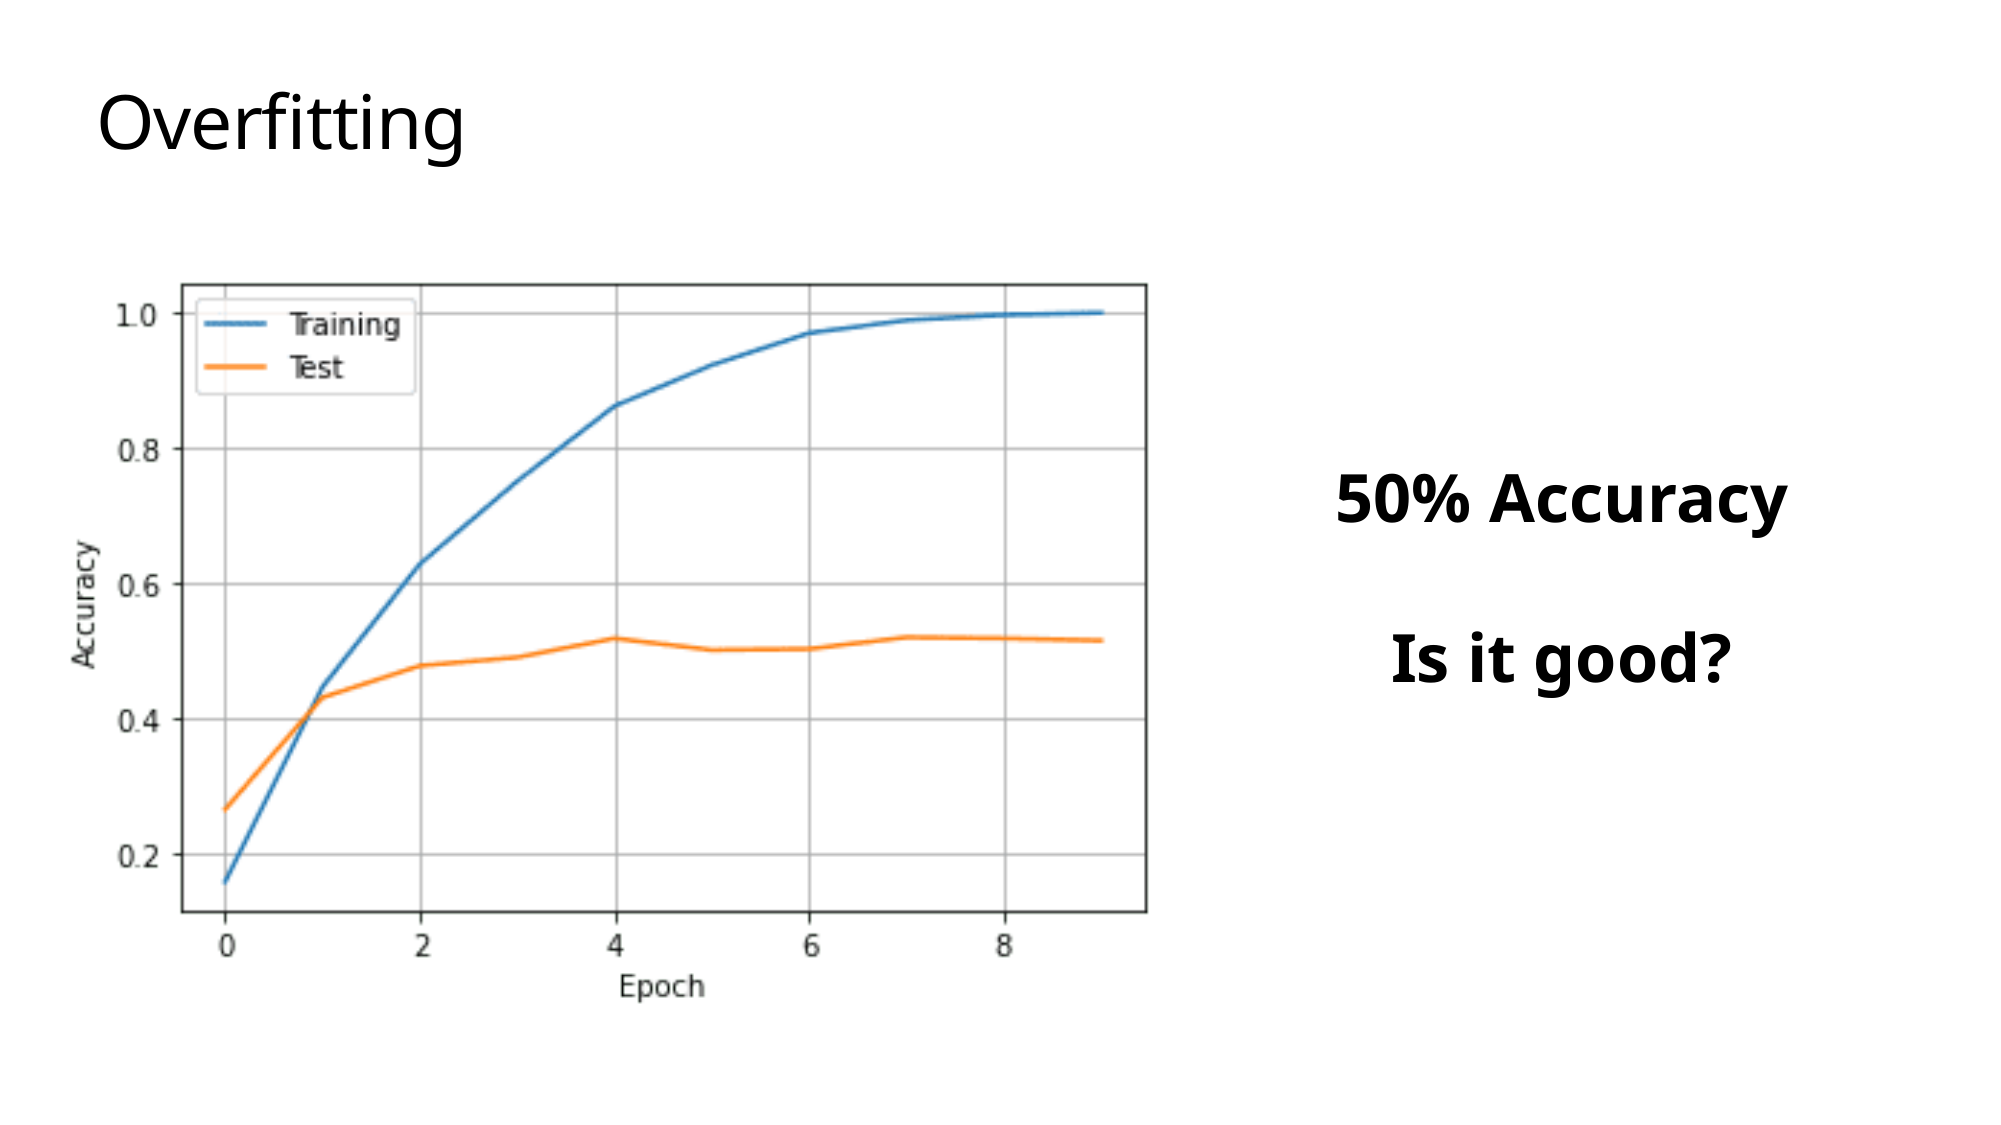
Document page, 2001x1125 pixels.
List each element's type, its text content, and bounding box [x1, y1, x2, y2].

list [54, 266, 1166, 1021]
title Overfitting [96, 75, 1904, 166]
text_box 50% Accuracy Is it good? [1335, 456, 1789, 697]
